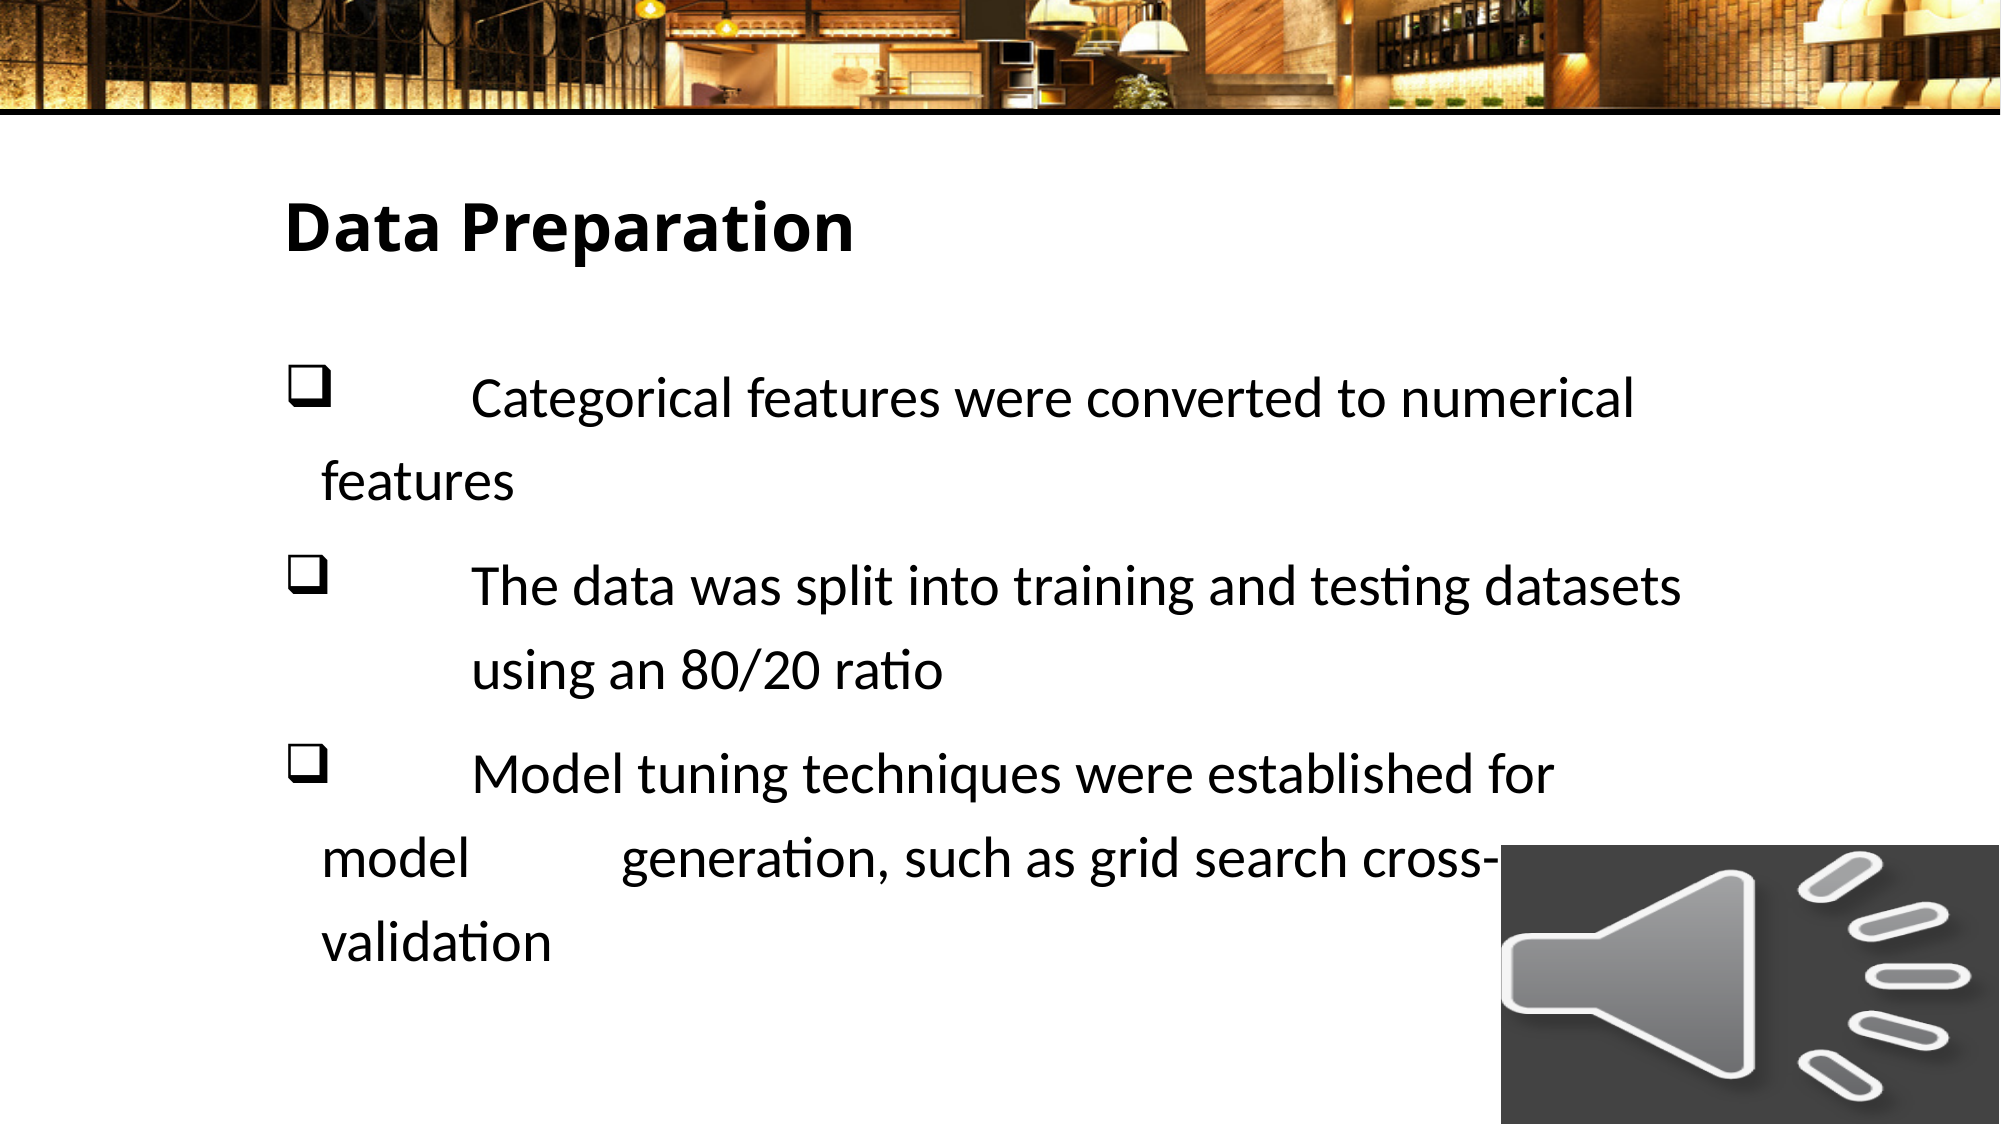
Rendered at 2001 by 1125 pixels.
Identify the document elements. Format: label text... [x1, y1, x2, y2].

picture [0, 0, 2000, 109]
picture [1499, 843, 2000, 1125]
title Data Preparation [268, 112, 1732, 337]
text_box Categorical features were converted to numerical features The data was split into training and testing datasets using an 80/20 ratio Model tuning techniques were established for model generation, such as grid search cross-validation [268, 337, 1732, 1017]
